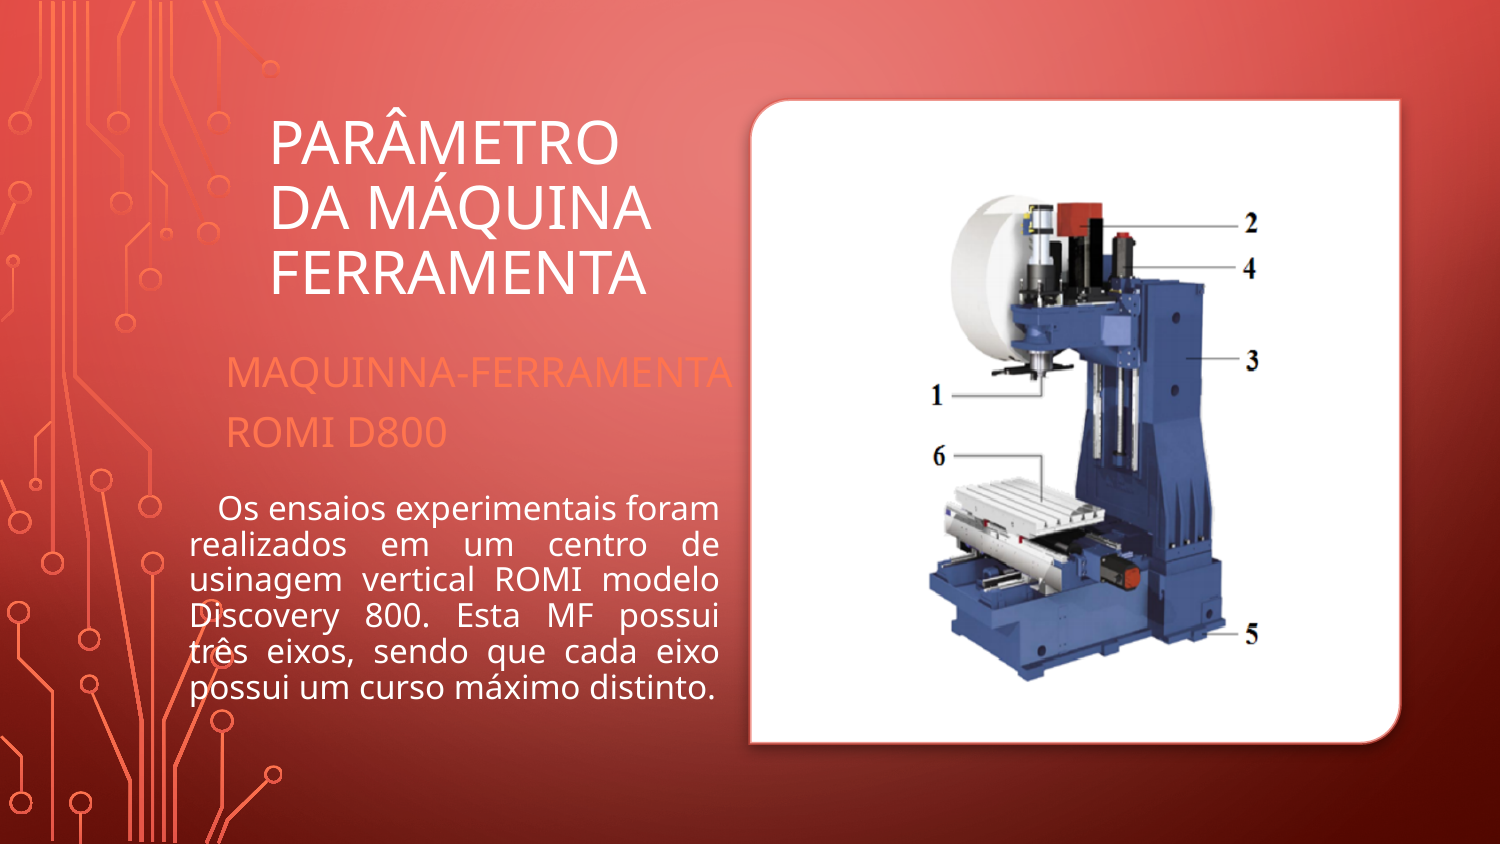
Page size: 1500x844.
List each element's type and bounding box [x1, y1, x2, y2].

picture [284, 0, 1500, 844]
text_box [0, 0, 284, 844]
